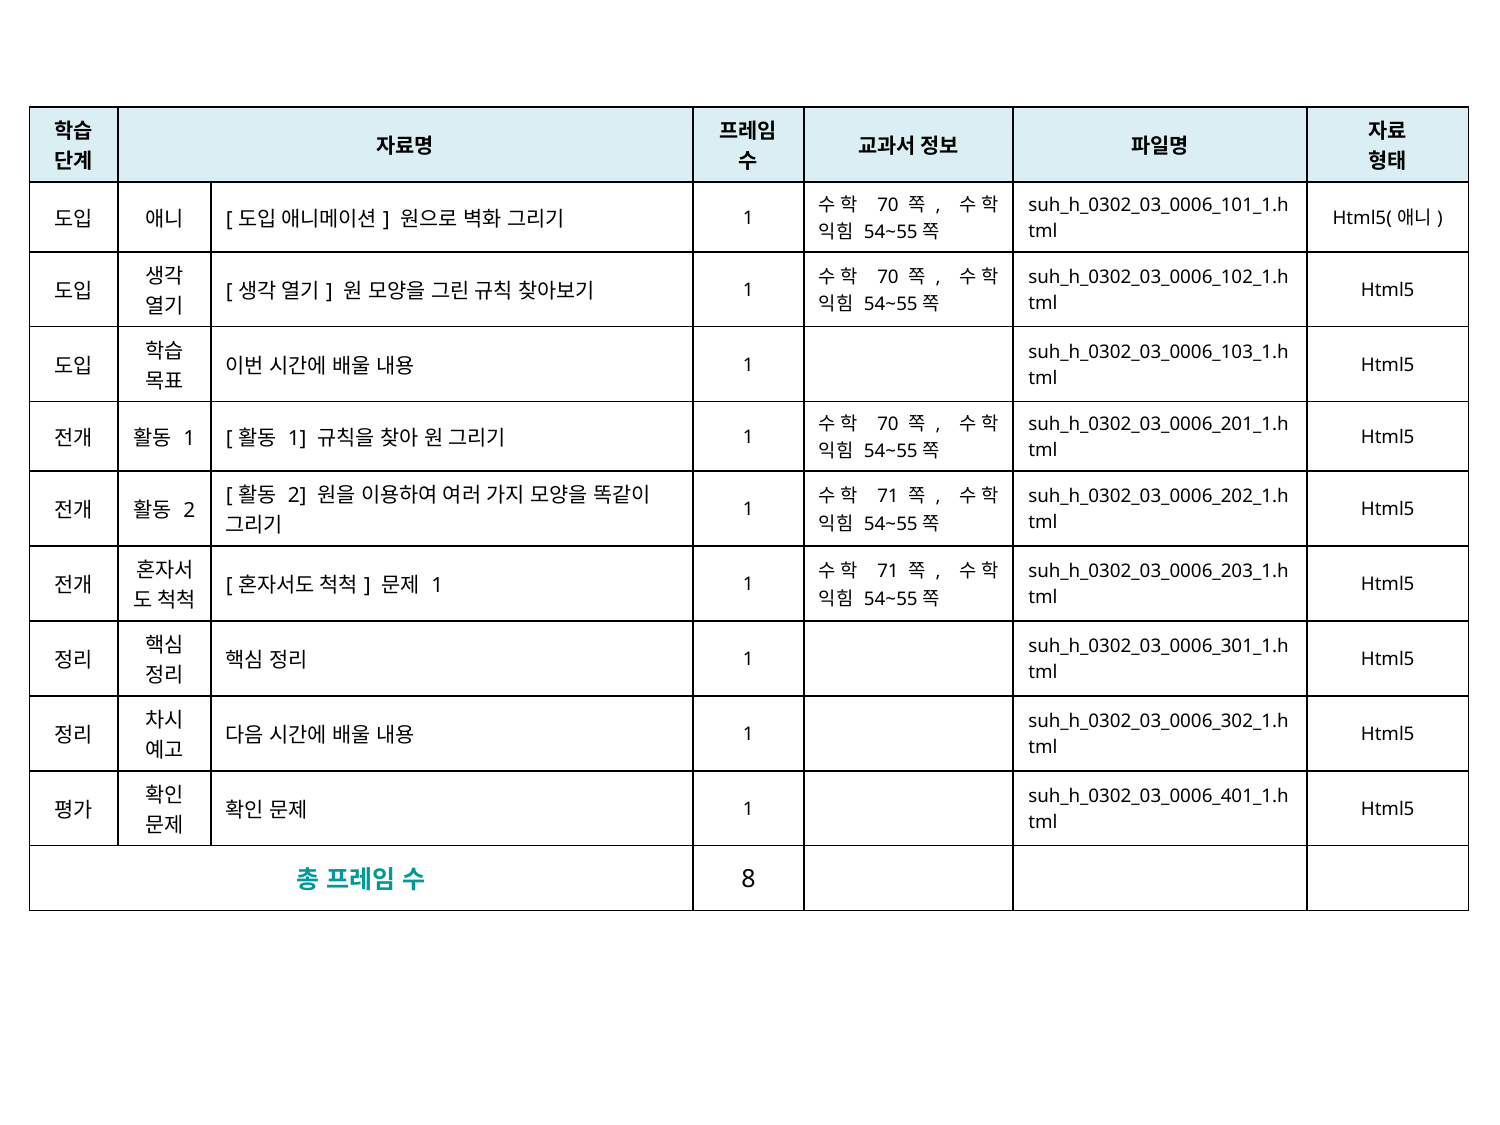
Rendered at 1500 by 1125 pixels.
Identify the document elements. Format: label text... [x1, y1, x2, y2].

table_cell Html5 [1308, 622, 1468, 695]
table_cell [생각 열기] 원 모양을 그린 규칙 찾아보기 [212, 253, 692, 326]
table_cell 생각 열기 [119, 253, 210, 326]
table_cell 1 [694, 183, 803, 251]
table_cell 1 [694, 402, 803, 470]
table_cell 8 [694, 846, 803, 910]
table_header 학습 단계 [30, 108, 117, 181]
table_cell 학습 목표 [119, 327, 210, 401]
table_cell 정리 [30, 622, 117, 695]
table_cell 1 [694, 772, 803, 845]
table_cell 평가 [30, 772, 117, 845]
table_cell suh_h_0302_03_0006_102_1.html [1014, 253, 1306, 326]
table_cell suh_h_0302_03_0006_301_1.html [1014, 622, 1306, 695]
table_cell 확인 문제 [119, 772, 210, 845]
table_cell 전개 [30, 402, 117, 470]
table_cell [805, 846, 1012, 910]
table_cell Html5 [1308, 253, 1468, 326]
table_cell 핵심 정리 [212, 622, 692, 695]
table_cell 차시 예고 [119, 697, 210, 770]
table_cell 활동 2 [119, 472, 210, 545]
table_cell 이번 시간에 배울 내용 [212, 327, 692, 401]
table_cell 1 [694, 547, 803, 620]
table_cell Html5 [1308, 697, 1468, 770]
table_cell suh_h_0302_03_0006_103_1.html [1014, 327, 1306, 401]
table_cell suh_h_0302_03_0006_401_1.html [1014, 772, 1306, 845]
table_cell 활동 1 [119, 402, 210, 470]
table_cell 수학 71쪽, 수학 익힘 54~55쪽 [805, 547, 1012, 620]
table_cell Html5 [1308, 547, 1468, 620]
table_header 자료명 [119, 108, 692, 181]
table_cell Html5 [1308, 402, 1468, 470]
table_cell [805, 327, 1012, 401]
table_cell Html5 [1308, 327, 1468, 401]
table_cell suh_h_0302_03_0006_201_1.html [1014, 402, 1306, 470]
table_cell 1 [694, 697, 803, 770]
table_cell 다음 시간에 배울 내용 [212, 697, 692, 770]
table_cell Html5 [1308, 472, 1468, 545]
table_cell 1 [694, 472, 803, 545]
table_header 파일명 [1014, 108, 1306, 181]
table_header 프레임 수 [694, 108, 803, 181]
table_header 자료 형태 [1308, 108, 1468, 181]
table_cell 1 [694, 622, 803, 695]
table_cell 1 [694, 327, 803, 401]
table_cell 수학 71쪽, 수학 익힘 54~55쪽 [805, 472, 1012, 545]
table_cell suh_h_0302_03_0006_302_1.html [1014, 697, 1306, 770]
table_cell [805, 772, 1012, 845]
table_cell 정리 [30, 697, 117, 770]
table_cell 도입 [30, 253, 117, 326]
table_cell 전개 [30, 547, 117, 620]
table_cell 도입 [30, 327, 117, 401]
table_cell [활동 2] 원을 이용하여 여러 가지 모양을 똑같이 그리기 [212, 472, 692, 545]
table_cell 수학 70쪽, 수학 익힘 54~55쪽 [805, 183, 1012, 251]
table_cell 전개 [30, 472, 117, 545]
table_cell [혼자서도 척척] 문제 1 [212, 547, 692, 620]
table_cell 혼자서도 척척 [119, 547, 210, 620]
table_cell Html5 [1308, 772, 1468, 845]
table_cell [도입 애니메이션] 원으로 벽화 그리기 [212, 183, 692, 251]
table_cell 핵심 정리 [119, 622, 210, 695]
table_cell 1 [694, 253, 803, 326]
table_cell suh_h_0302_03_0006_101_1.html [1014, 183, 1306, 251]
table_cell [805, 697, 1012, 770]
table_cell Html5(애니) [1308, 183, 1468, 251]
table_header 교과서 정보 [805, 108, 1012, 181]
table_cell suh_h_0302_03_0006_203_1.html [1014, 547, 1306, 620]
table_cell 수학 70쪽, 수학 익힘 54~55쪽 [805, 253, 1012, 326]
table_cell 도입 [30, 183, 117, 251]
table_cell [805, 622, 1012, 695]
table_cell [1308, 846, 1468, 910]
table_cell 총 프레임 수 [30, 846, 692, 910]
table_cell [활동 1] 규칙을 찾아 원 그리기 [212, 402, 692, 470]
table_cell suh_h_0302_03_0006_202_1.html [1014, 472, 1306, 545]
table_cell 수학 70쪽, 수학 익힘 54~55쪽 [805, 402, 1012, 470]
table_cell [1014, 846, 1306, 910]
table_cell 확인 문제 [212, 772, 692, 845]
table_cell 애니 [119, 183, 210, 251]
